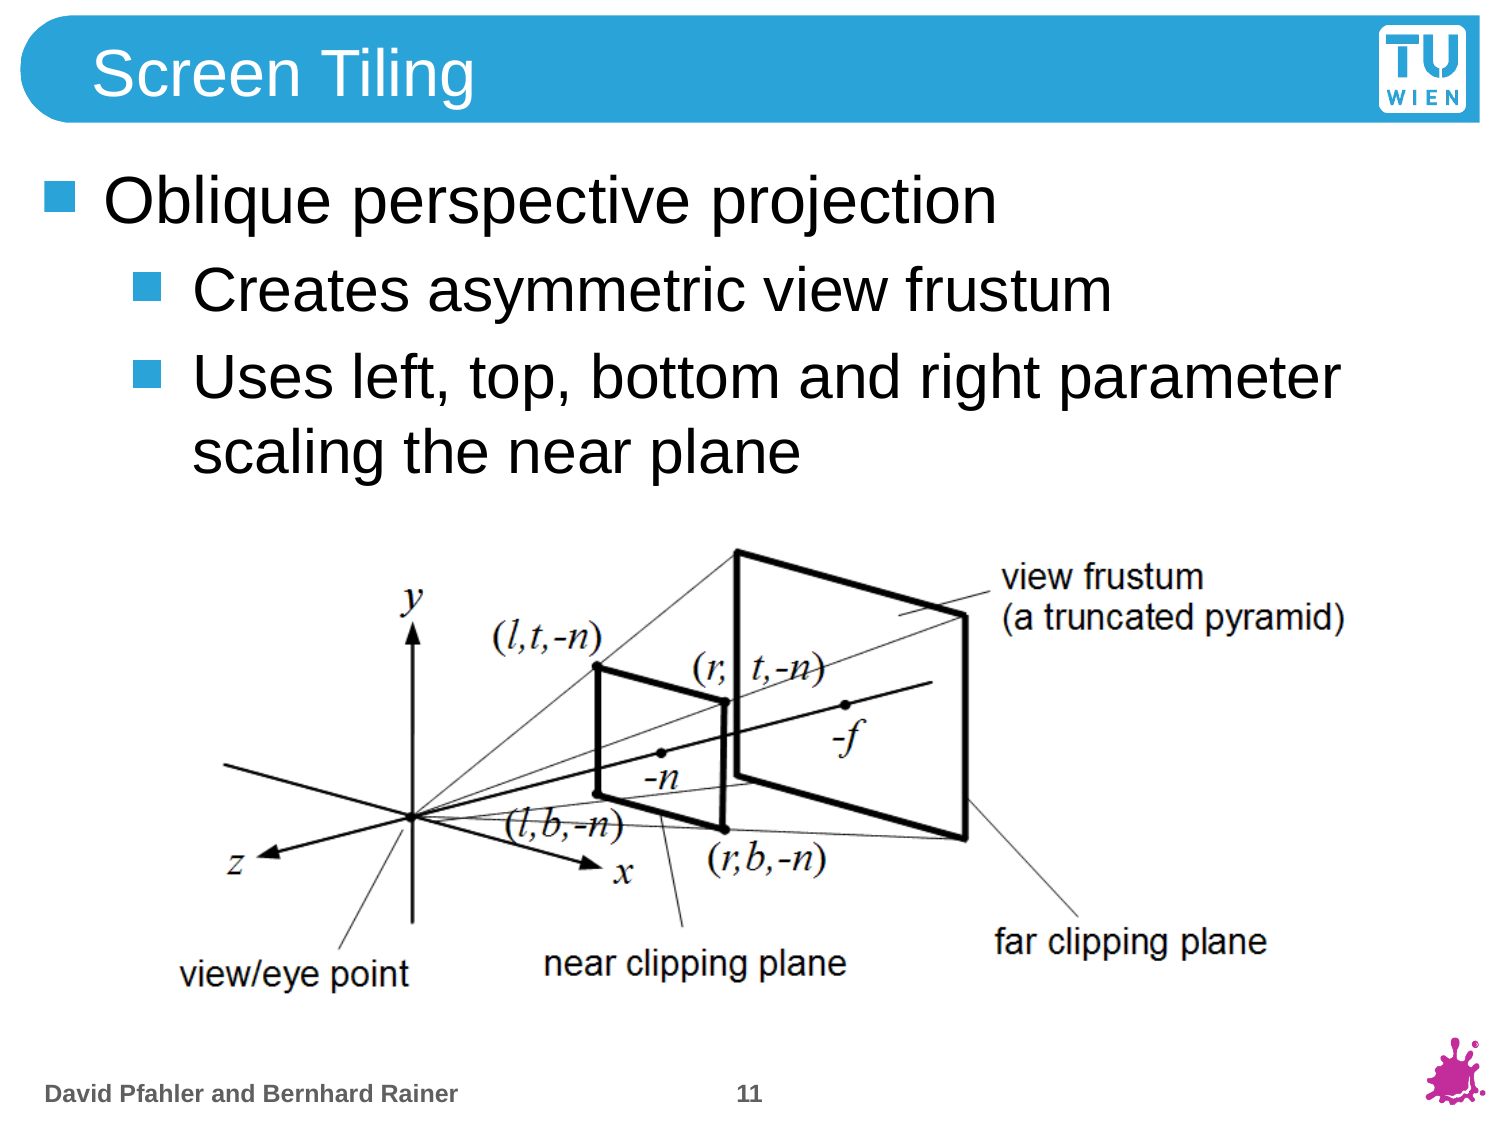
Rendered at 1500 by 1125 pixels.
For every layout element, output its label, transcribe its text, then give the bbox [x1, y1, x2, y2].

slide_number 11 [660, 1067, 839, 1118]
list Oblique perspective projection Creates asymmetric view frustum Uses left, top, bottom and right parameter scaling the near plane [29, 148, 1483, 1048]
title Screen Tiling [76, 6, 1351, 132]
picture [1379, 25, 1466, 113]
footer David Pfahler and Bernhard Rainer [29, 1067, 632, 1118]
picture [135, 514, 1368, 1035]
